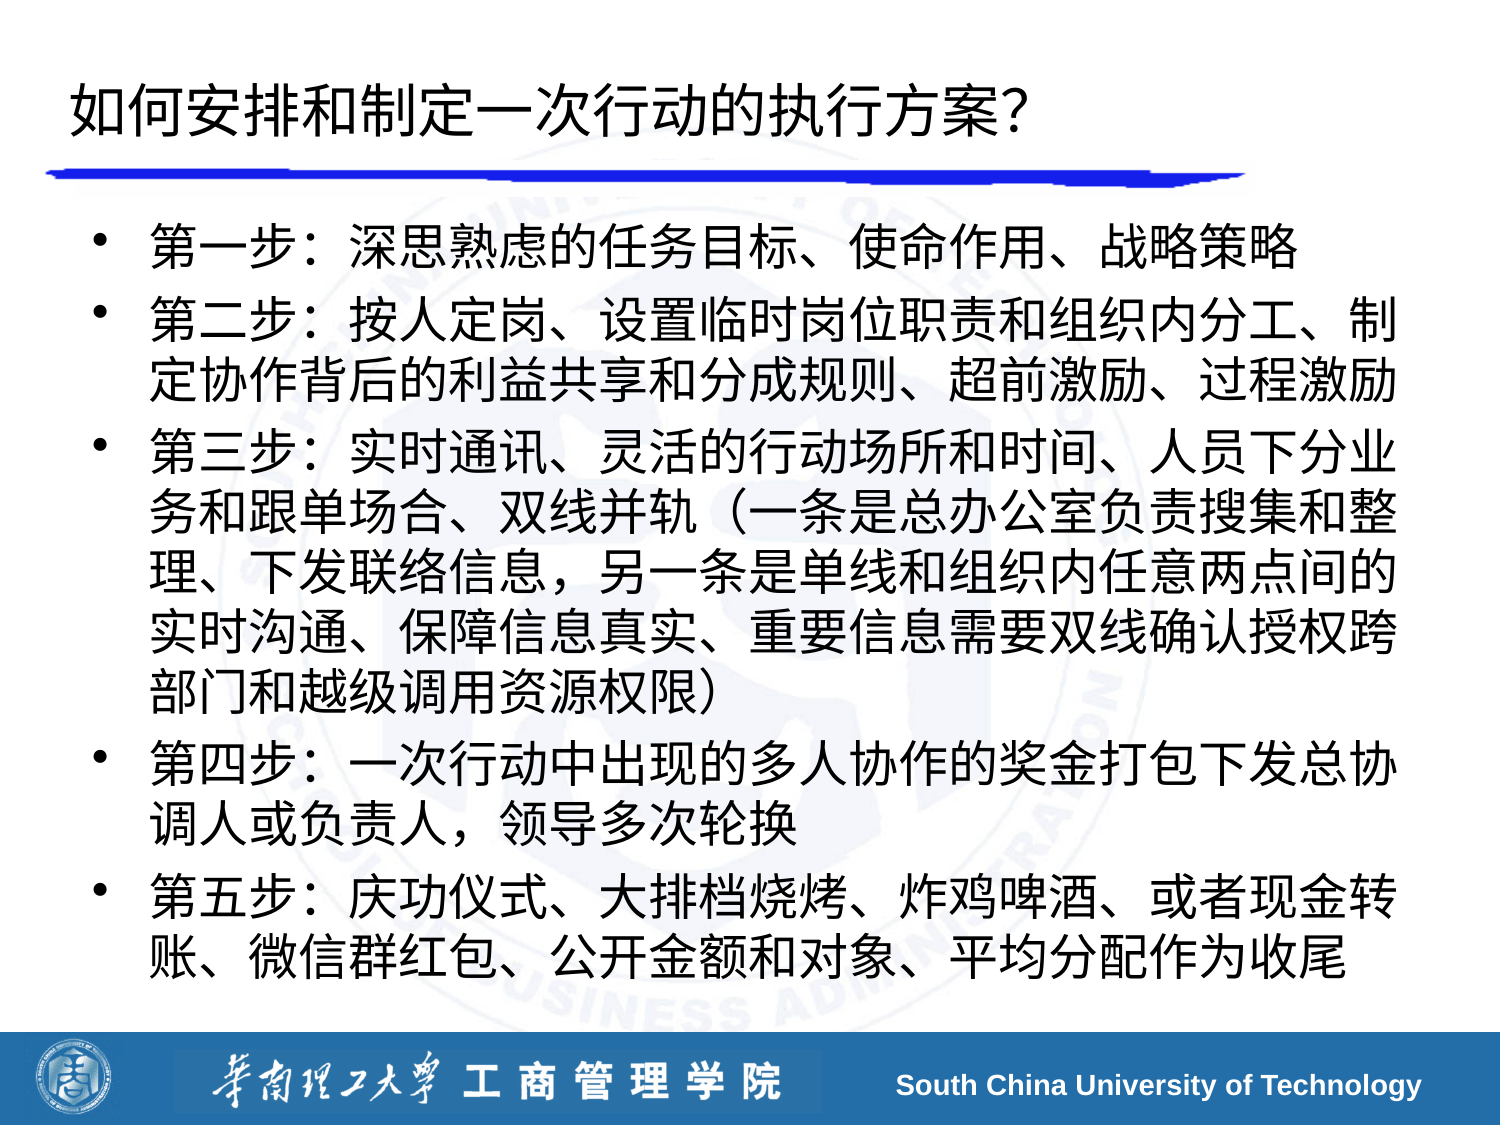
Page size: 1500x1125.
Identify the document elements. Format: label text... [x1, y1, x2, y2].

title 如何安排和制定一次行动的执行方案？ [53, 31, 1388, 188]
picture [0, 988, 1500, 1125]
footer South China University of Technology [826, 1058, 1500, 1125]
picture [41, 160, 1270, 208]
list 第一步：深思熟虑的任务目标、使命作用、战略策略 第二步：按人定岗、设置临时岗位职责和组织内分工、制定协作背后的利益共享和分成规则、超前激励、过程激励 第三步：实时通讯、灵活的行动场所和时间、人员下分业务和跟单场合、双线并轨（一条是总办公室负责搜集和整理、下发联络信息，另一条是单线和组织内任意两点间的实时沟通、保障信息真实、重要信息需要双线确认授权跨部门和越级调用资源权限） 第四步：一次行动中出现的多人协作的奖金打包下发总协调人或负责人，领导多次轮换 第五步：庆功仪式、大排档烧烤、炸鸡啤酒、或者现金转账、微信群红包、公开金额和对象、平均分配作为收尾 [76, 208, 1427, 988]
